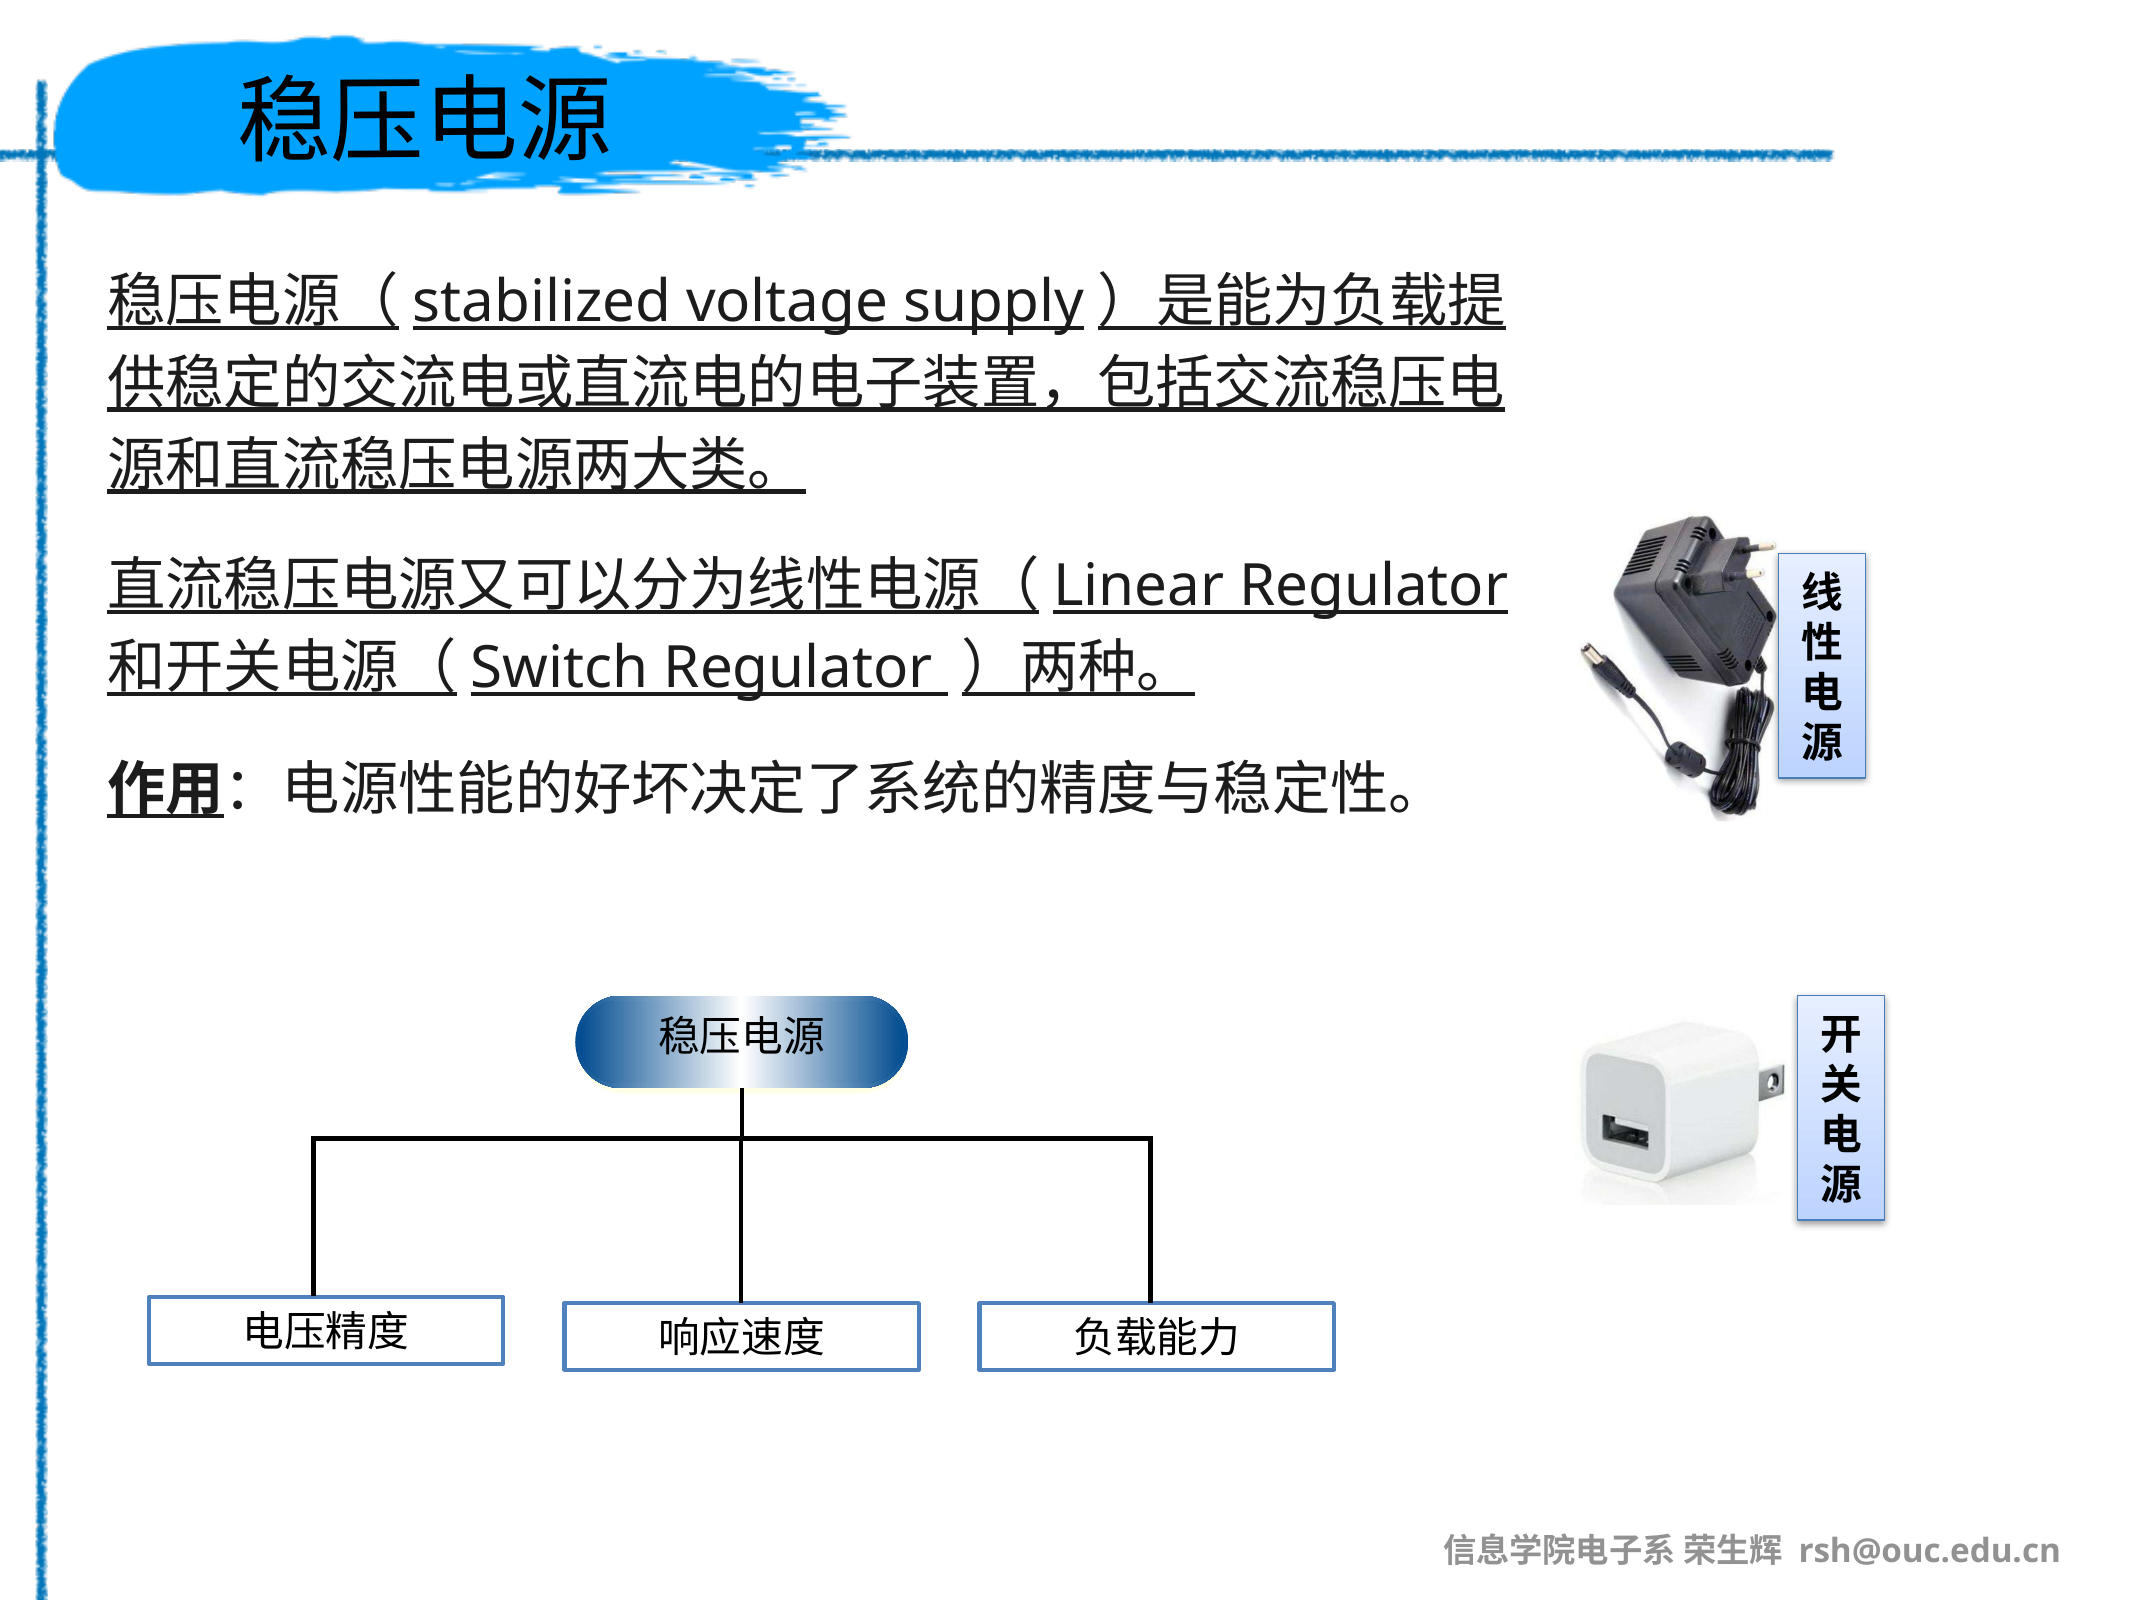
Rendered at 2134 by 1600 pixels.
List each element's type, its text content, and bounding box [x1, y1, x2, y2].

text_box [313, 1138, 528, 1293]
picture [0, 32, 59, 1600]
text_box [332, 1138, 742, 1302]
title 稳压电源 [58, 22, 791, 210]
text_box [574, 995, 909, 1089]
text_box 作用：电源性能的好坏决定了系统的精度与稳定性。 [99, 732, 1566, 829]
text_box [148, 1293, 504, 1367]
picture [790, 32, 1841, 200]
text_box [979, 1298, 1335, 1373]
text_box 稳压电源（stabilized voltage supply）是能为负载提供稳定的交流电或直流电的电子装置，包括交流稳压电源和直流稳压电源两大类。 [99, 243, 1520, 505]
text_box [1566, 508, 1885, 1221]
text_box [564, 1302, 920, 1370]
text_box 直流稳压电源又可以分为线性电源（Linear Regulator 和开关电源（Switch Regulator ）两种。 [99, 527, 1520, 707]
text_box [742, 1138, 1151, 1298]
